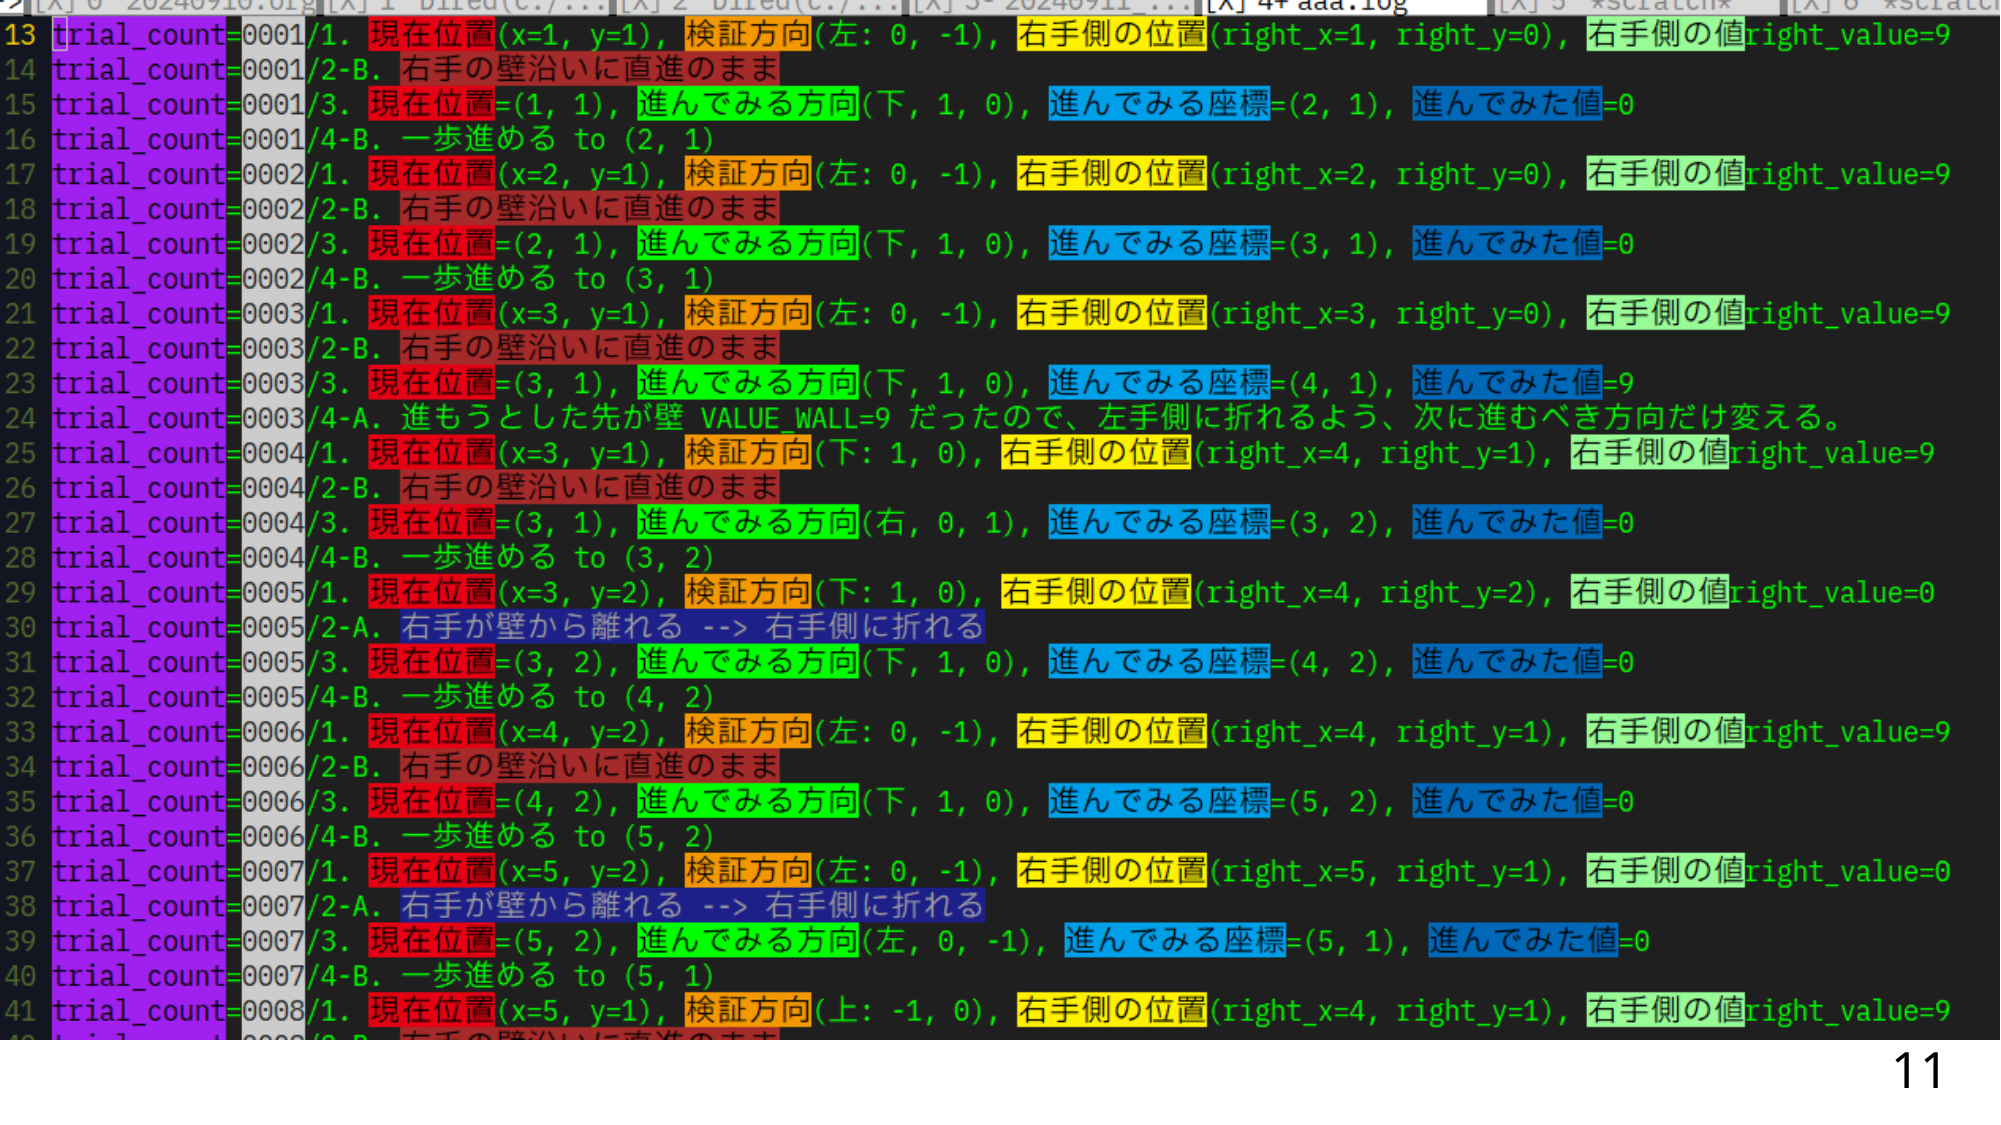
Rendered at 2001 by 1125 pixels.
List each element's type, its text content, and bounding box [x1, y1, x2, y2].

picture [0, 0, 2000, 1040]
slide_number 11 [1513, 1042, 1964, 1103]
